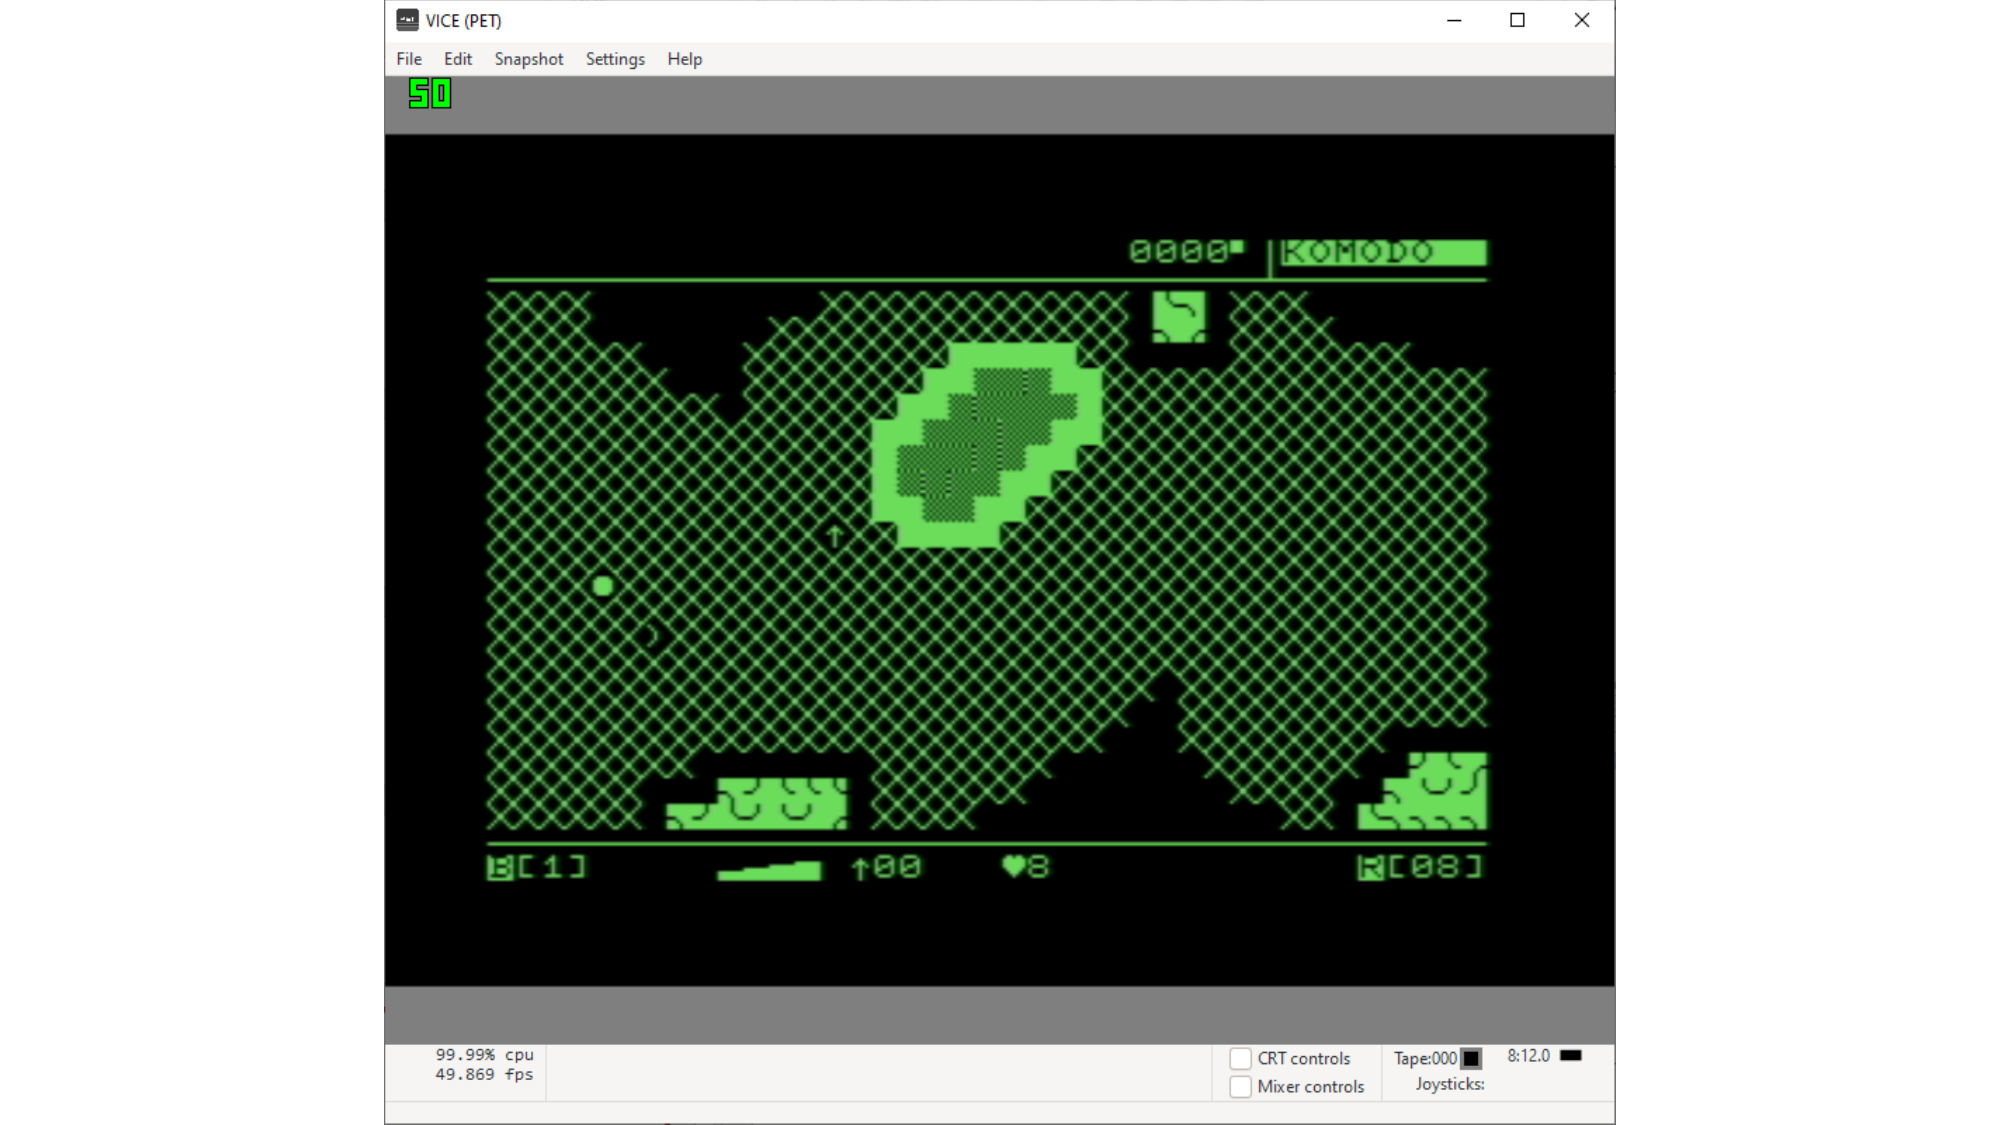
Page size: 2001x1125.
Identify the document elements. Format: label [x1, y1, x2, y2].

picture [384, 0, 1616, 1125]
